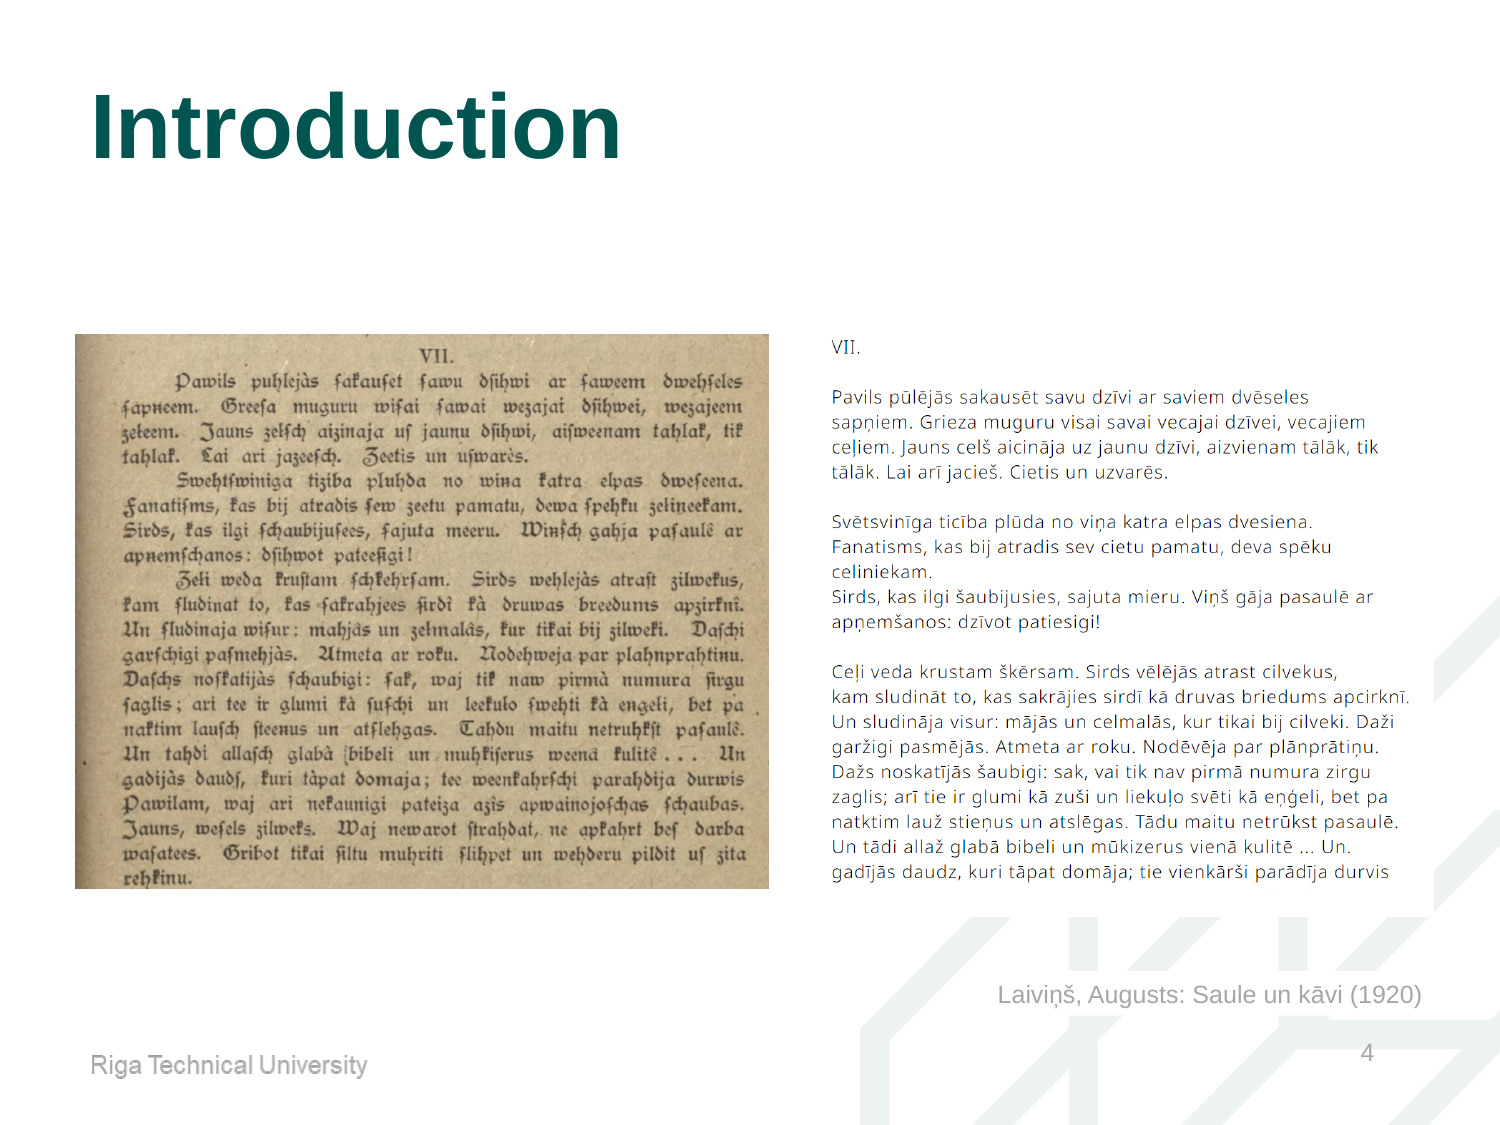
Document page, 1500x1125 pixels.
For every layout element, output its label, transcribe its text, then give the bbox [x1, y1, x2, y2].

title Introduction [75, 59, 1425, 187]
picture [0, 0, 1500, 1125]
text_box Laiviņš, Augusts: Saule un kāvi (1920) [982, 970, 1471, 1016]
